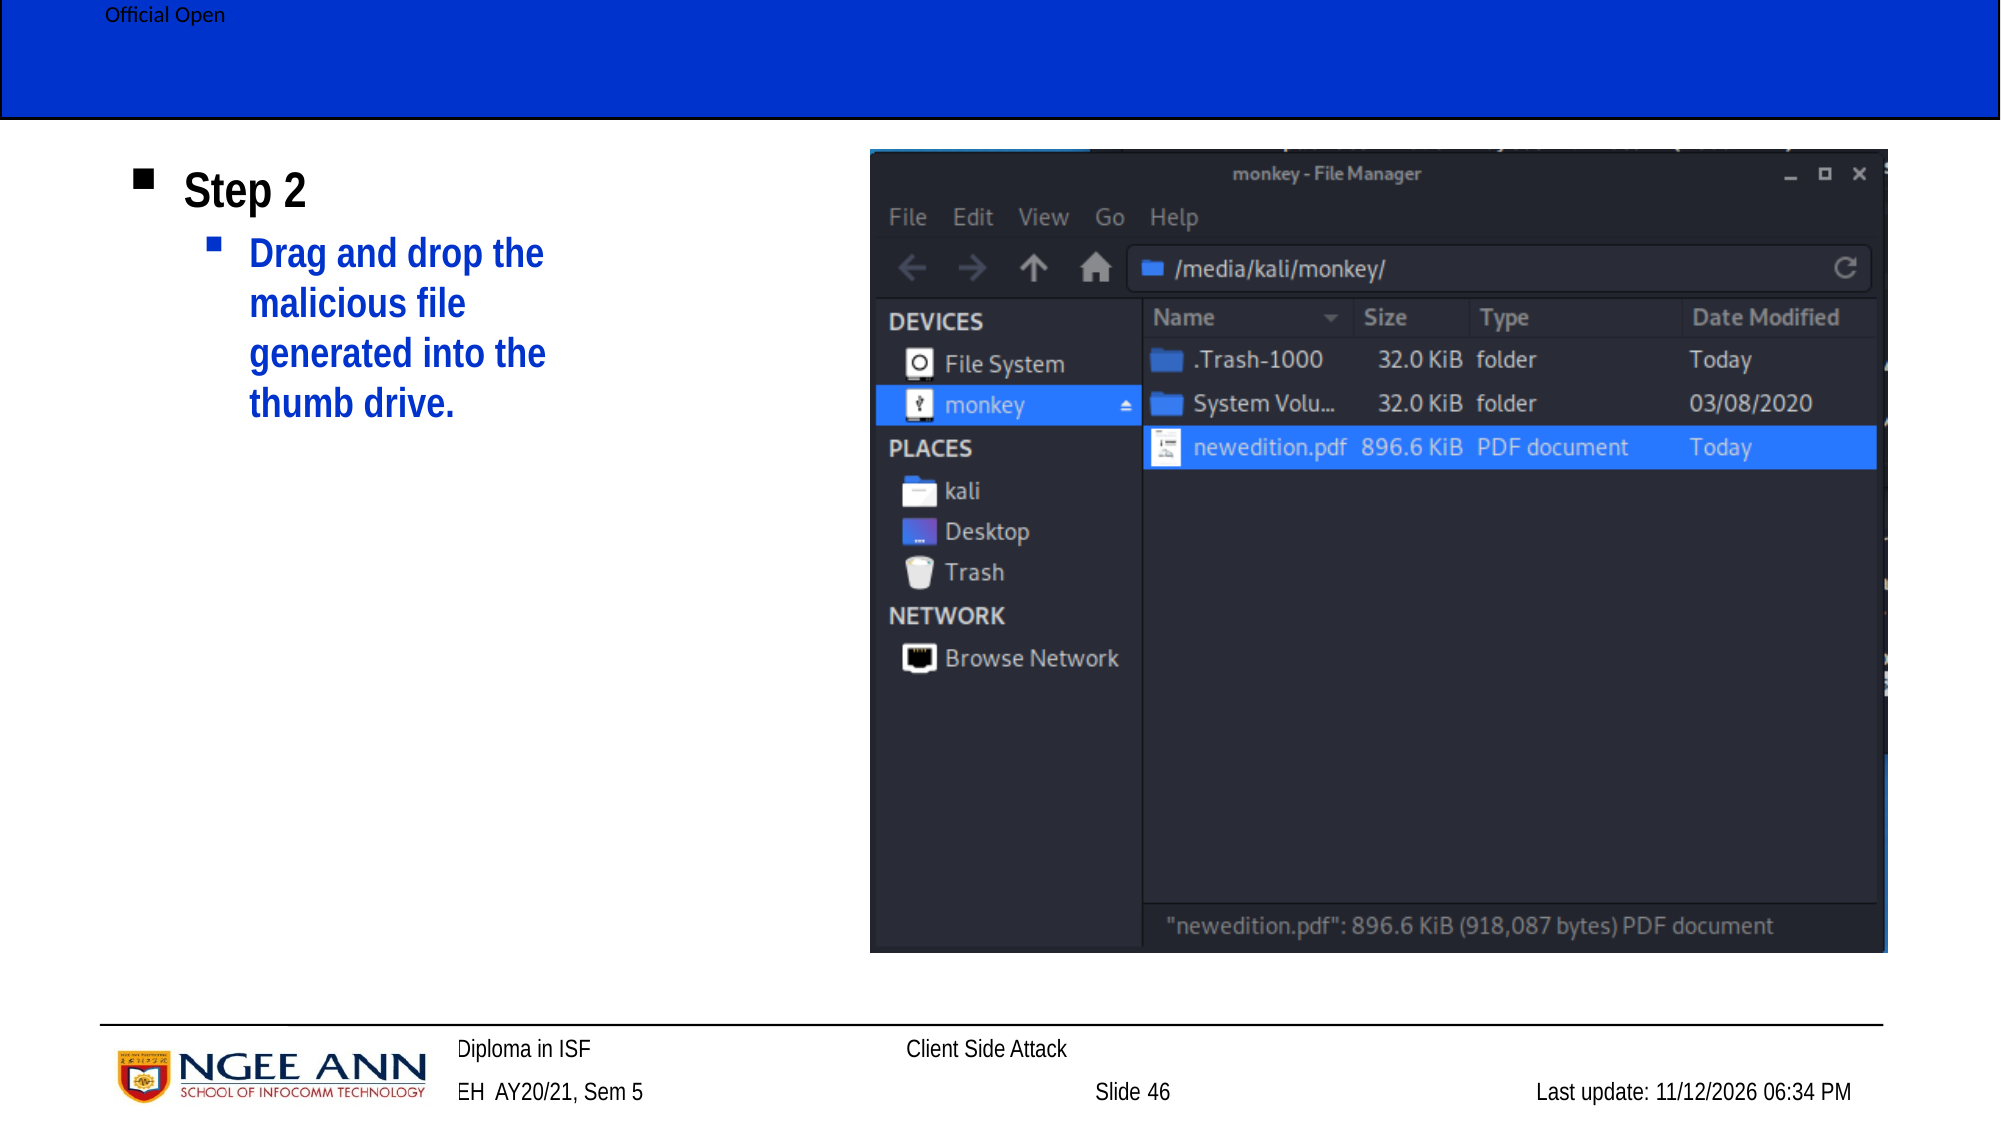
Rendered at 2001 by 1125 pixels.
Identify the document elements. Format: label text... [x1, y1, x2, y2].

picture [869, 149, 1888, 953]
text_box Step 2 Drag and drop the malicious file generated into the thumb drive. [112, 149, 600, 1000]
picture [83, 1028, 459, 1125]
